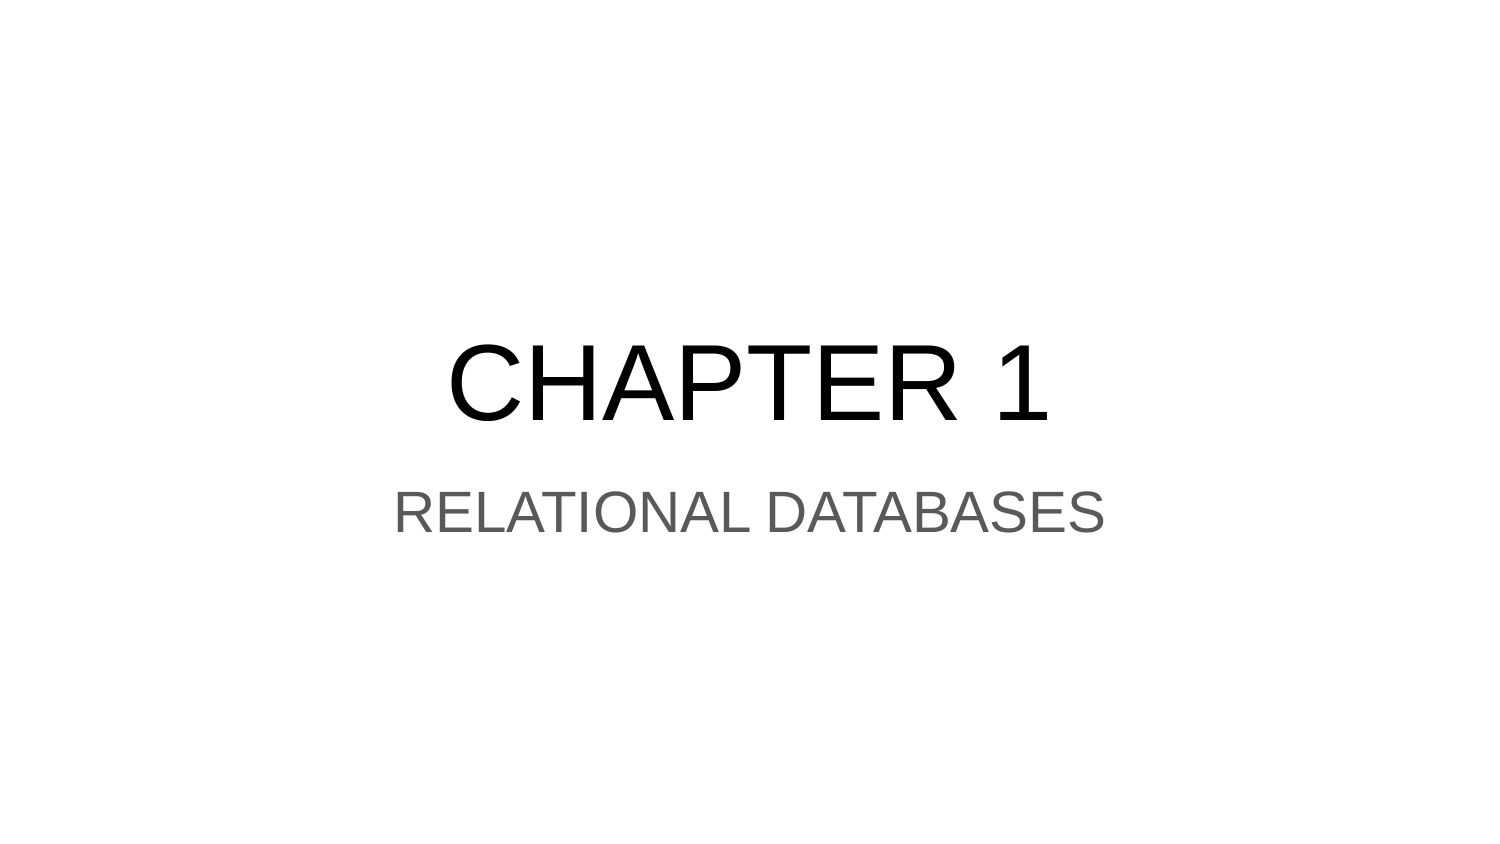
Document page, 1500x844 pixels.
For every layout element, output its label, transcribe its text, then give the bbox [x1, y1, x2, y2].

subtitle RELATIONAL DATABASES [51, 464, 1449, 595]
title CHAPTER 1 [51, 122, 1449, 459]
